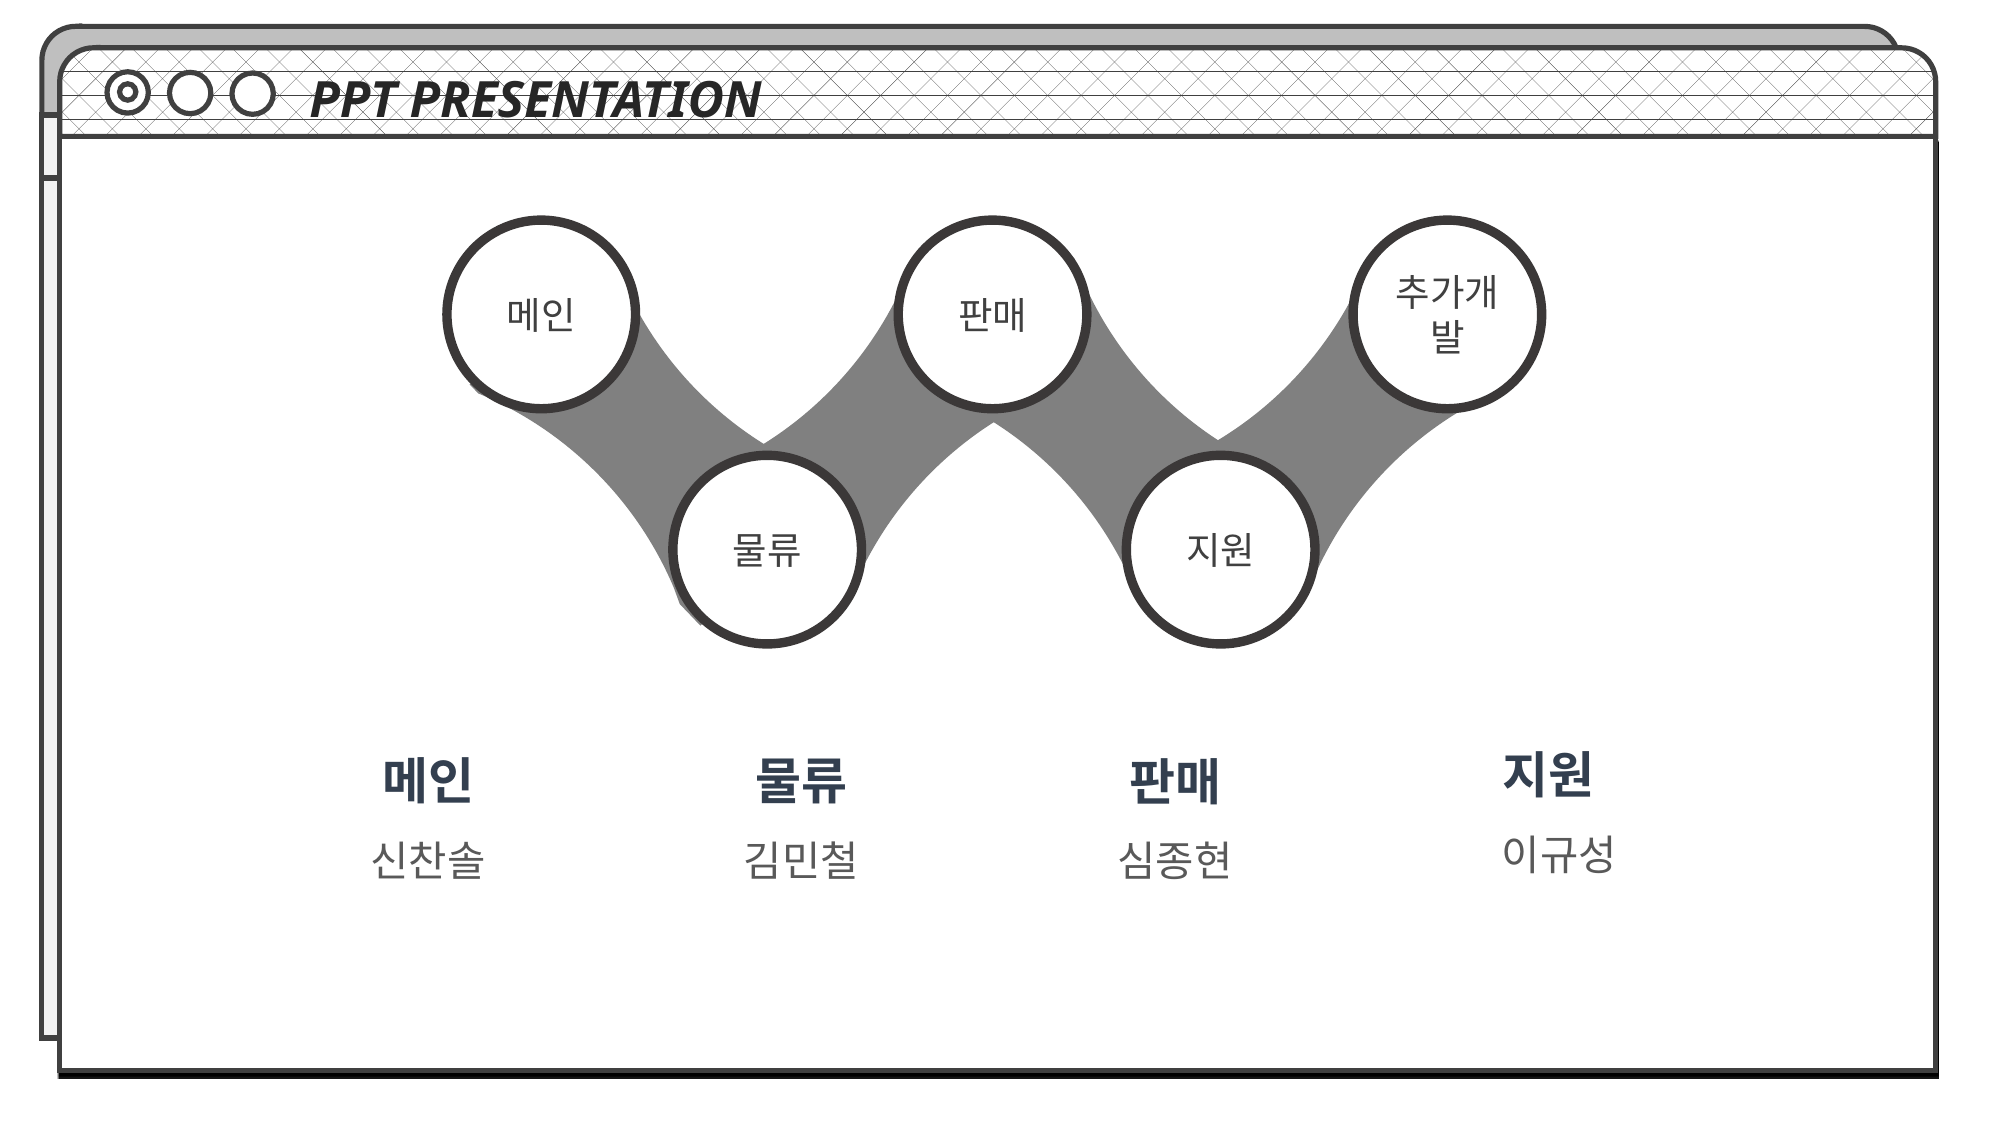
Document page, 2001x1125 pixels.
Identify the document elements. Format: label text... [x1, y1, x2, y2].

text_box PPT PRESENTATION [1899, 46, 1937, 135]
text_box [446, 220, 1542, 644]
text_box [59, 135, 1937, 1071]
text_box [41, 26, 1899, 1038]
